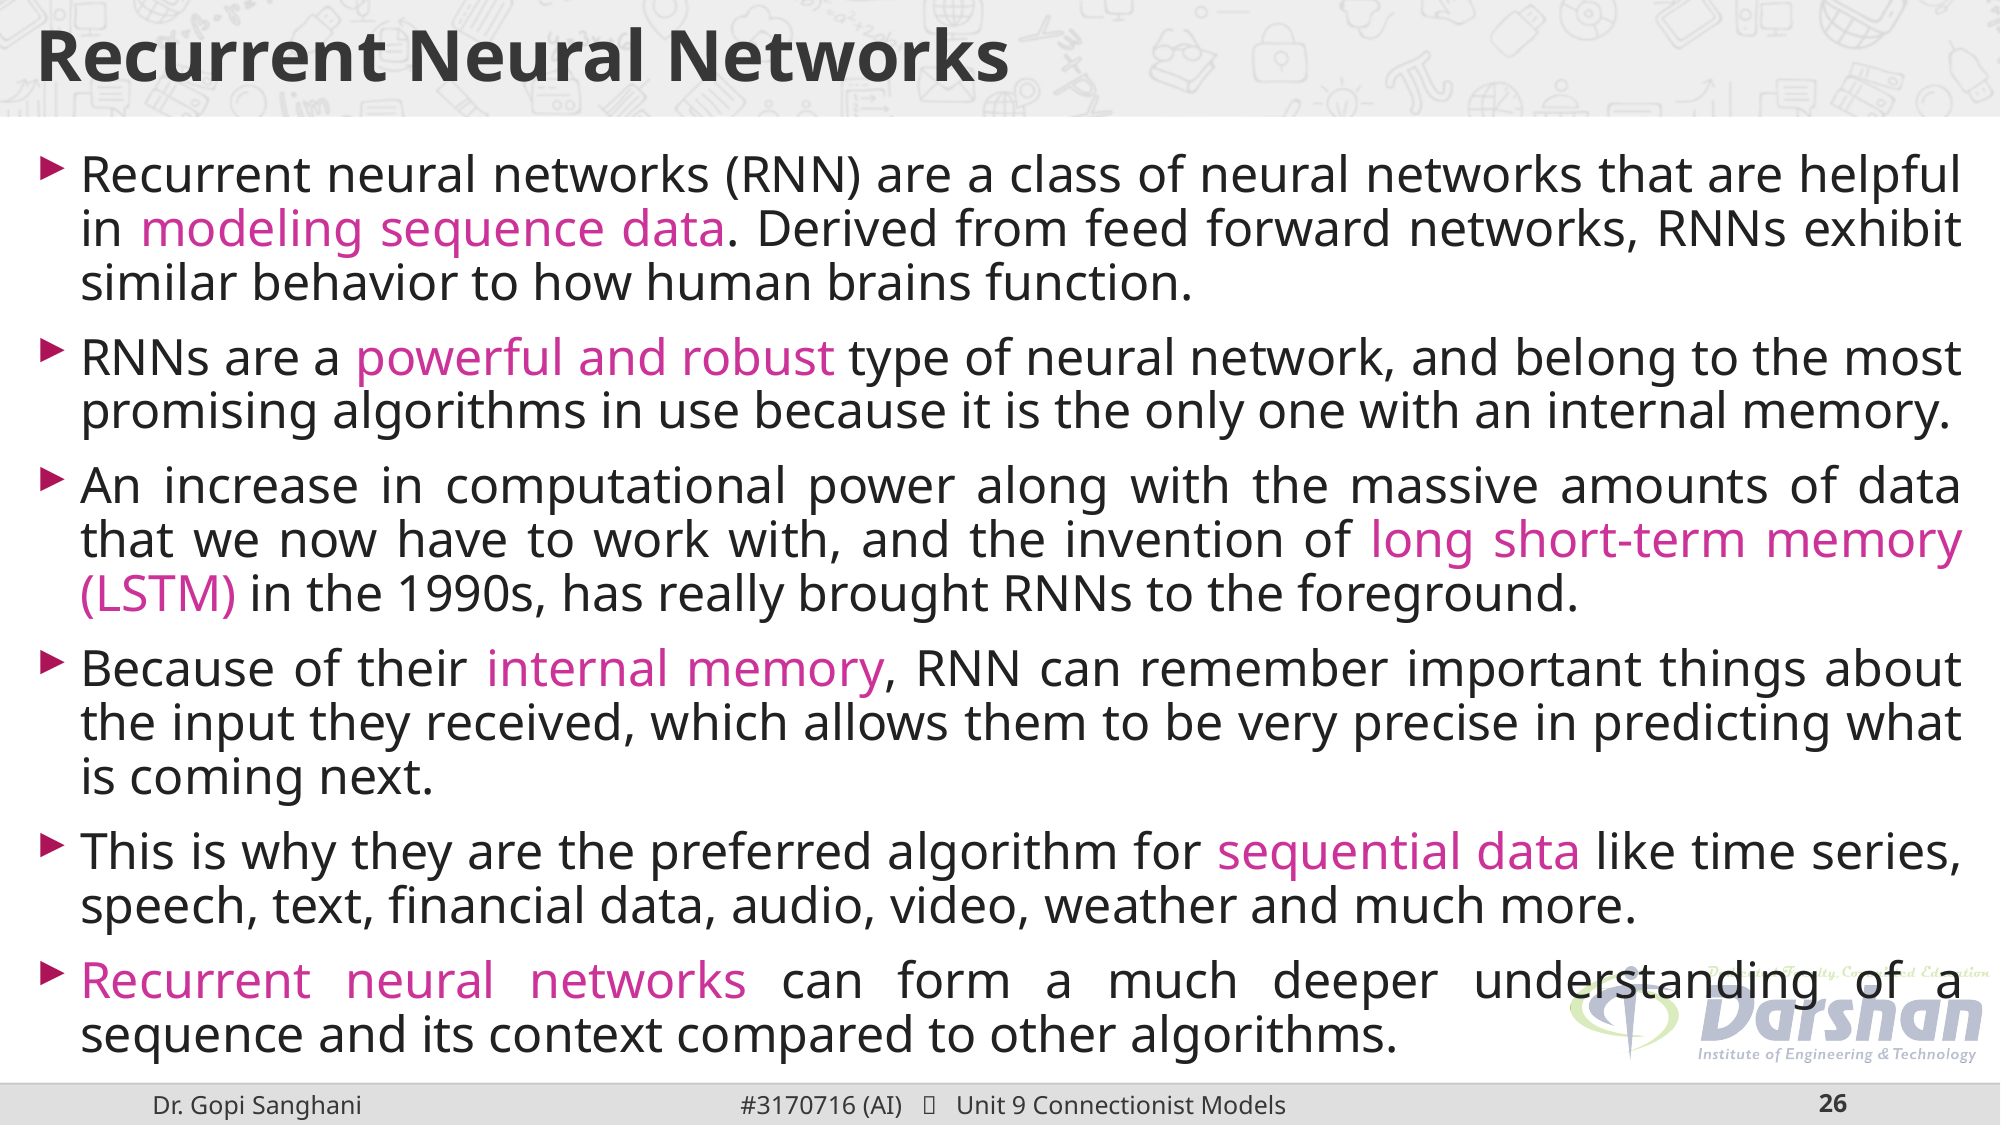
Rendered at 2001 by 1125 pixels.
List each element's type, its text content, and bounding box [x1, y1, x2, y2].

title Recurrent Neural Networks [0, 0, 2000, 117]
list Recurrent neural networks (RNN) are a class of neural networks that are helpful in modeling sequence data. Derived from feed forward networks, RNNs exhibit similar behavior to how human brains function. RNNs are a powerful and robust type of neural network, and belong to the most promising algorithms in use because it is the only one with an internal memory. An increase in computational power along with the massive amounts of data that we now have to work with, and the invention of long short-term memory (LSTM) in the 1990s, has really brought RNNs to the foreground. Because of their internal memory, RNN can remember important things about the input they received, which allows them to be very precise in predicting what is coming next. This is why they are the preferred algorithm for sequential data like time series, speech, text, financial data, audio, video, weather and much more. Recurrent neural networks can form a much deeper understanding of a sequence and its context compared to other algorithms. [21, 141, 1979, 1059]
